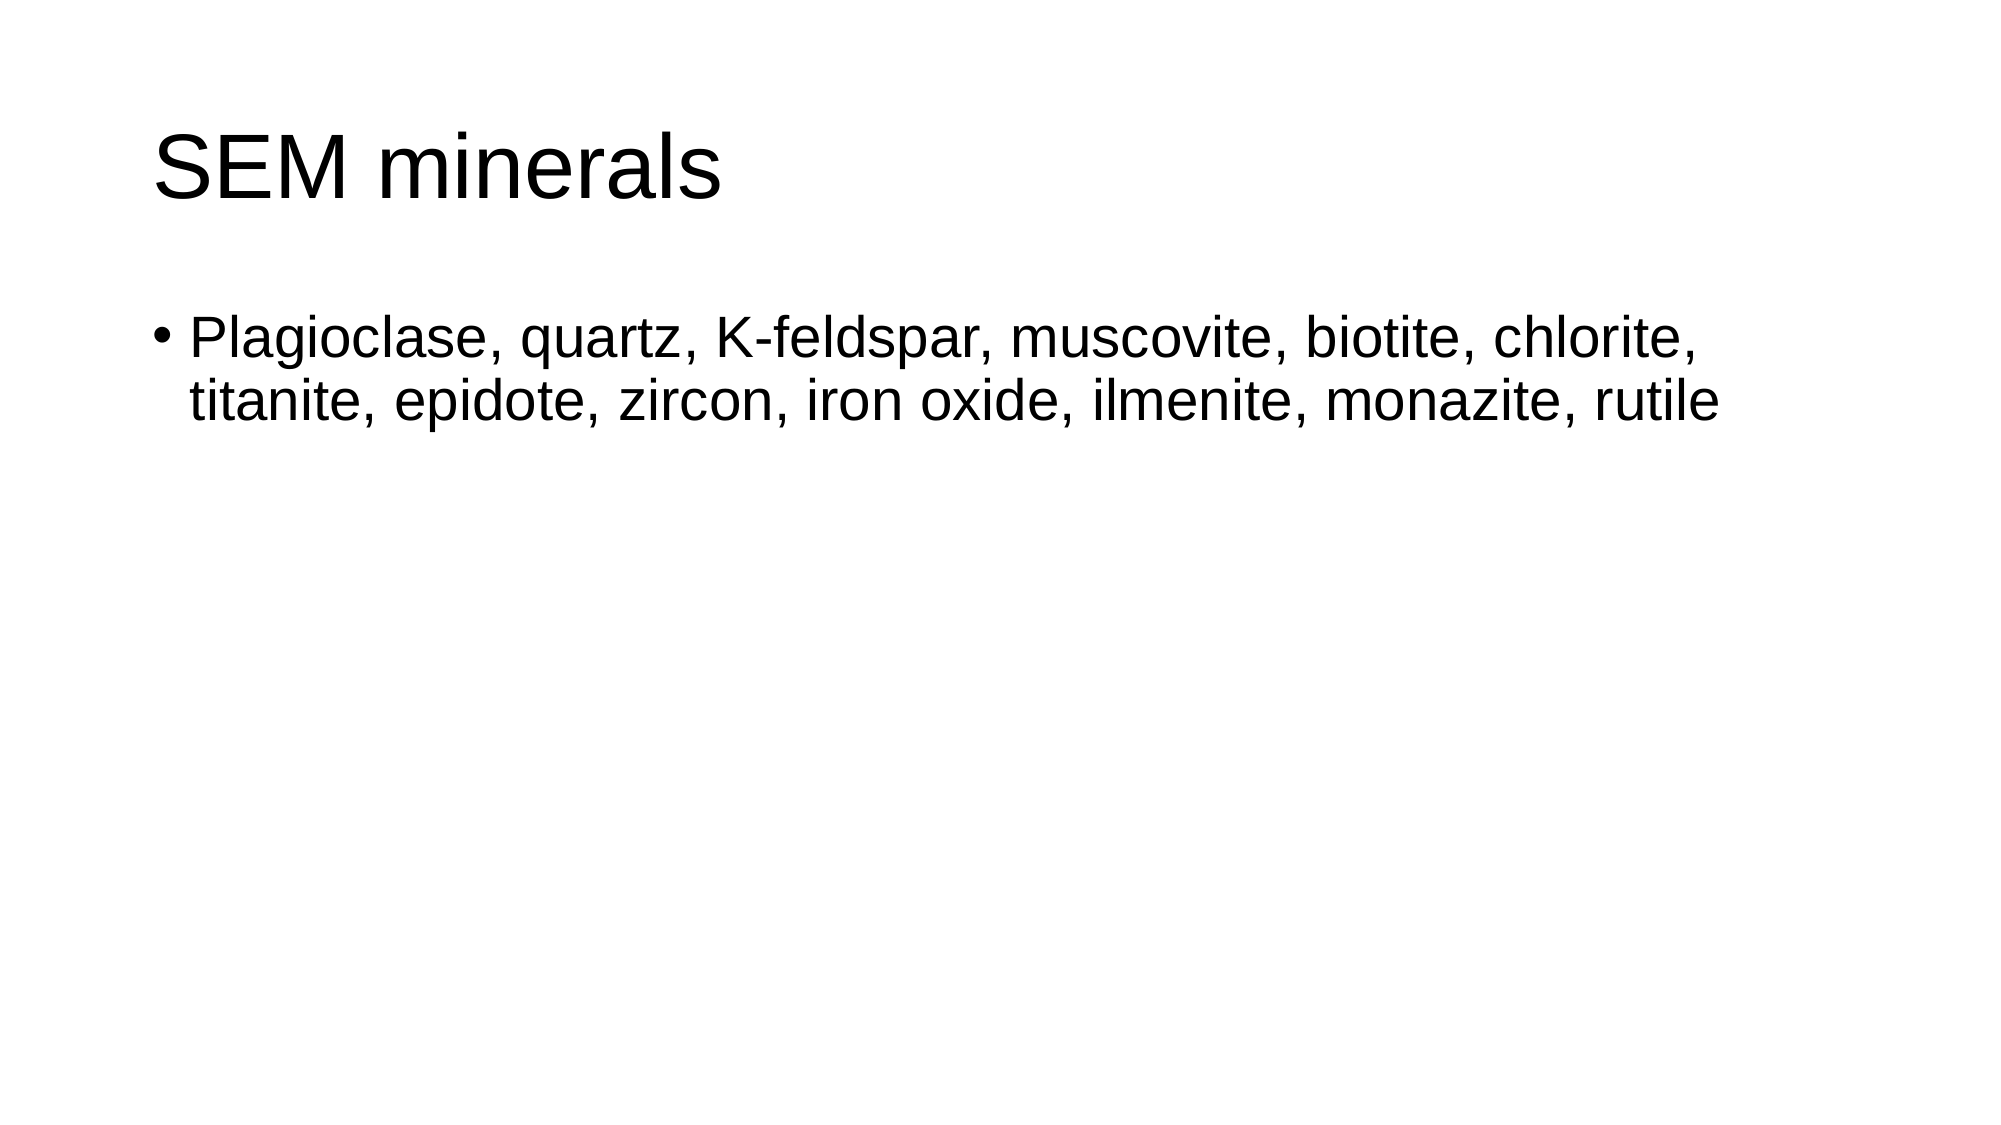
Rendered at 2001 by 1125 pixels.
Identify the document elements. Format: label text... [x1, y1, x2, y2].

list Plagioclase, quartz, K-feldspar, muscovite, biotite, chlorite, titanite, epidote, zircon, iron oxide, ilmenite, monazite, rutile [137, 299, 1863, 1014]
title SEM minerals [137, 59, 1863, 278]
